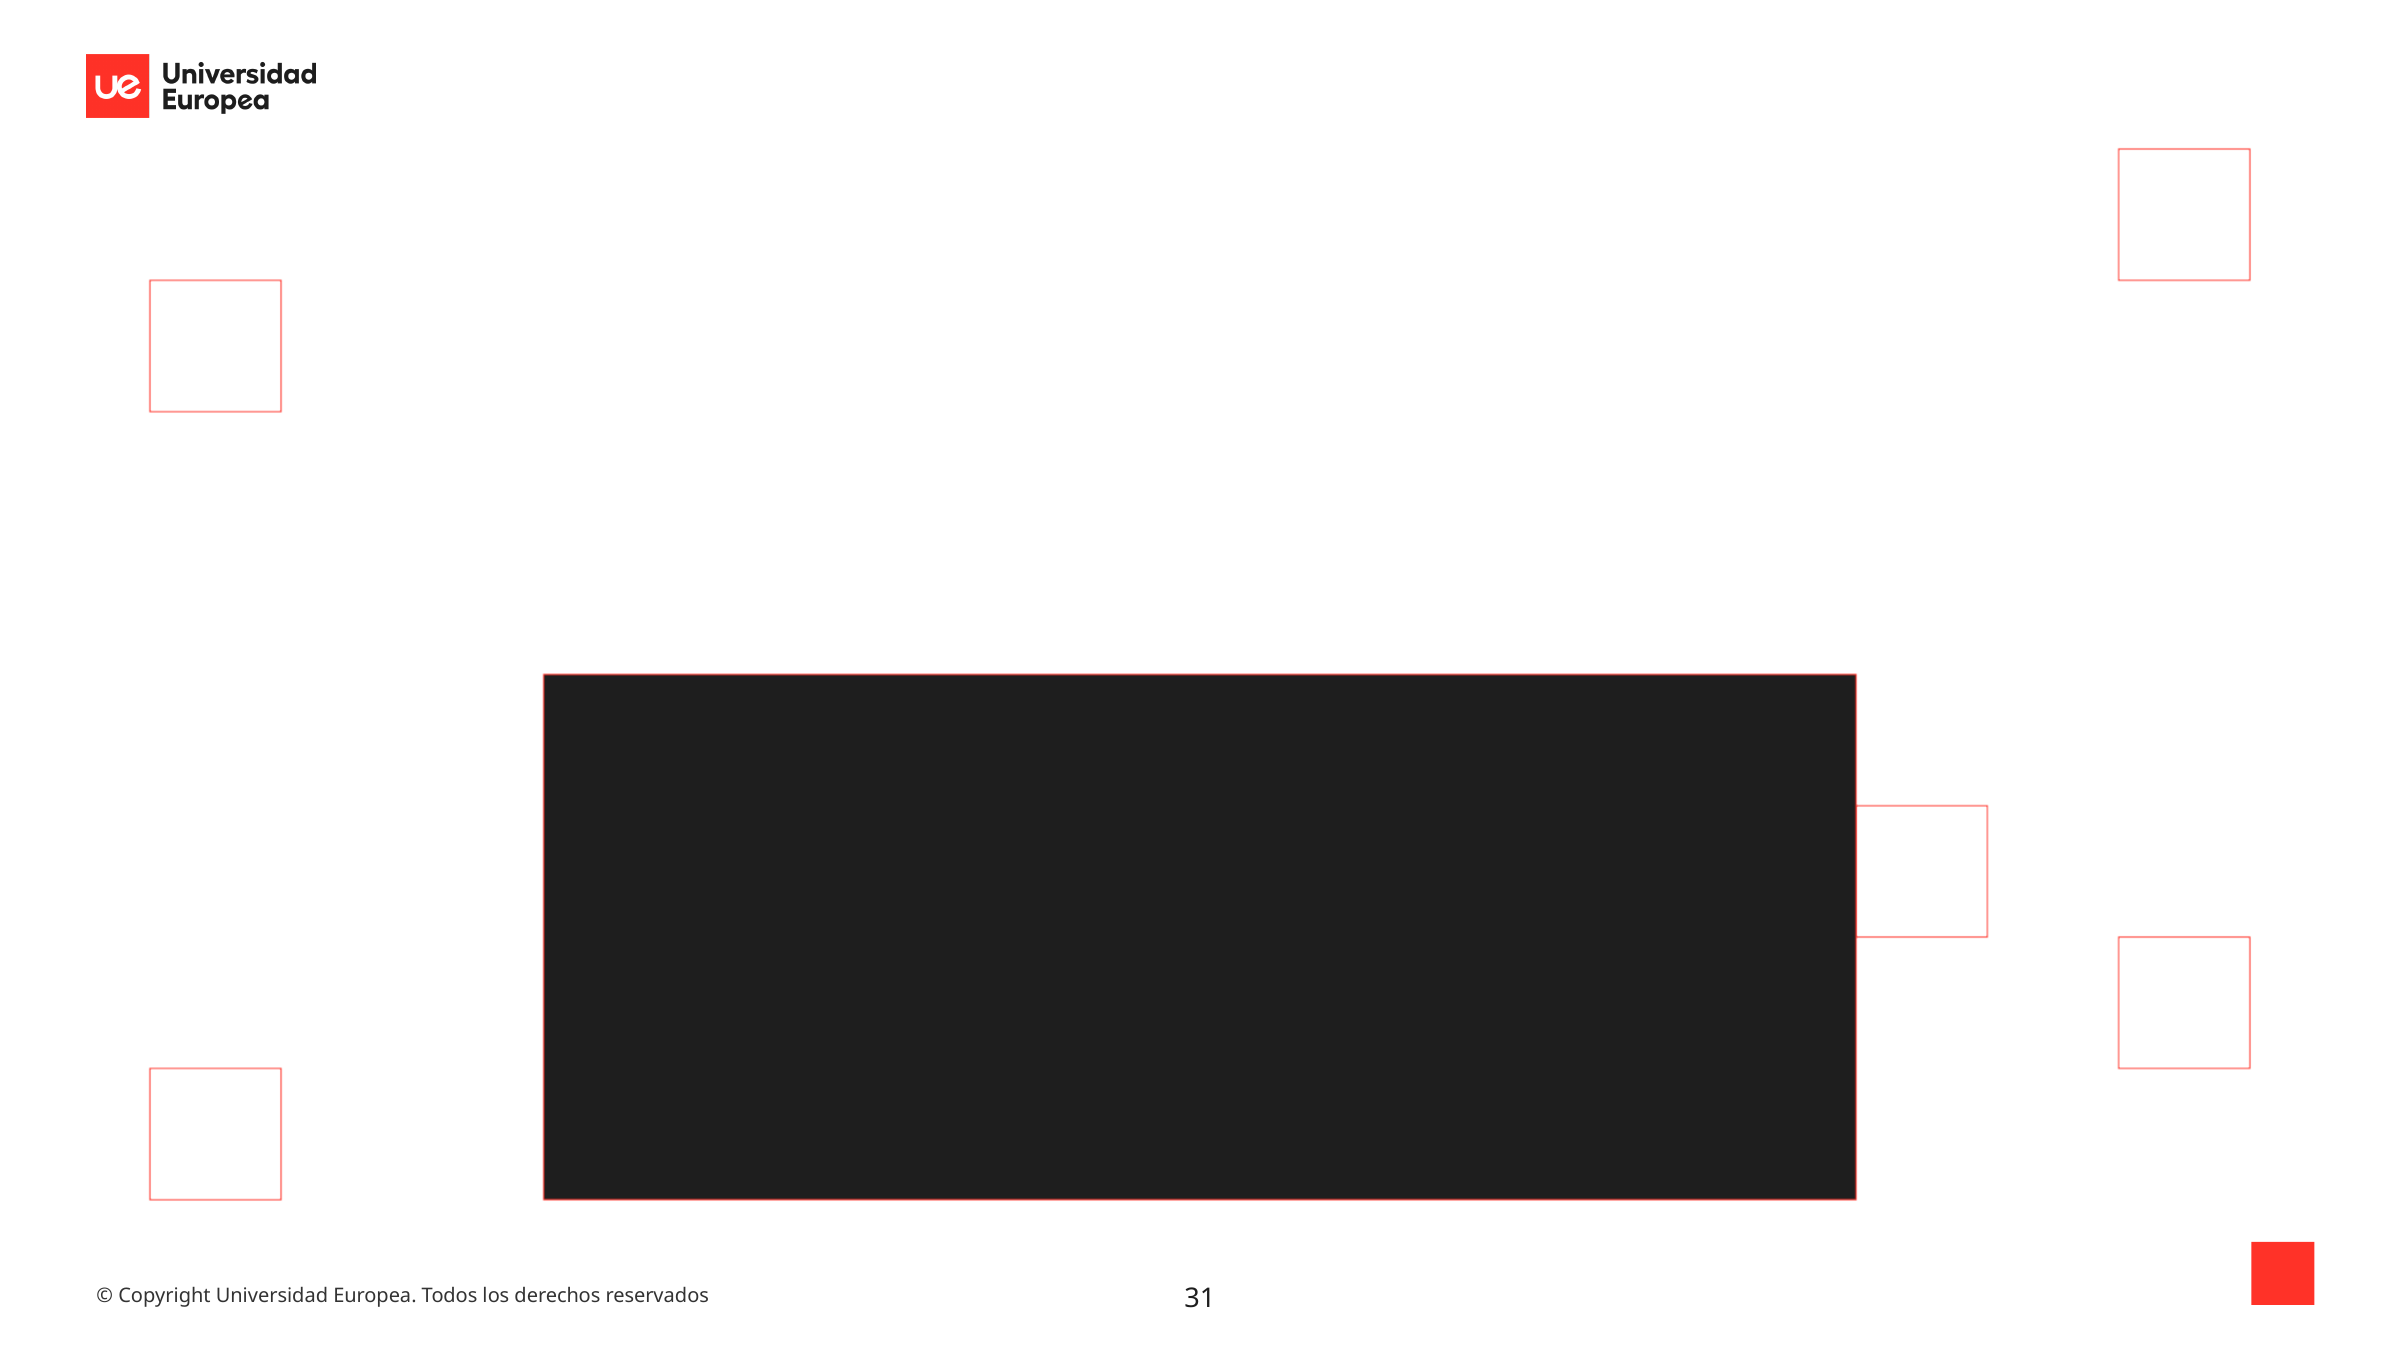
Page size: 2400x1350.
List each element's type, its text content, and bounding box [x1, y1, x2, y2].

picture [0, 0, 2400, 1350]
slide_number 31 [1148, 1273, 1252, 1339]
